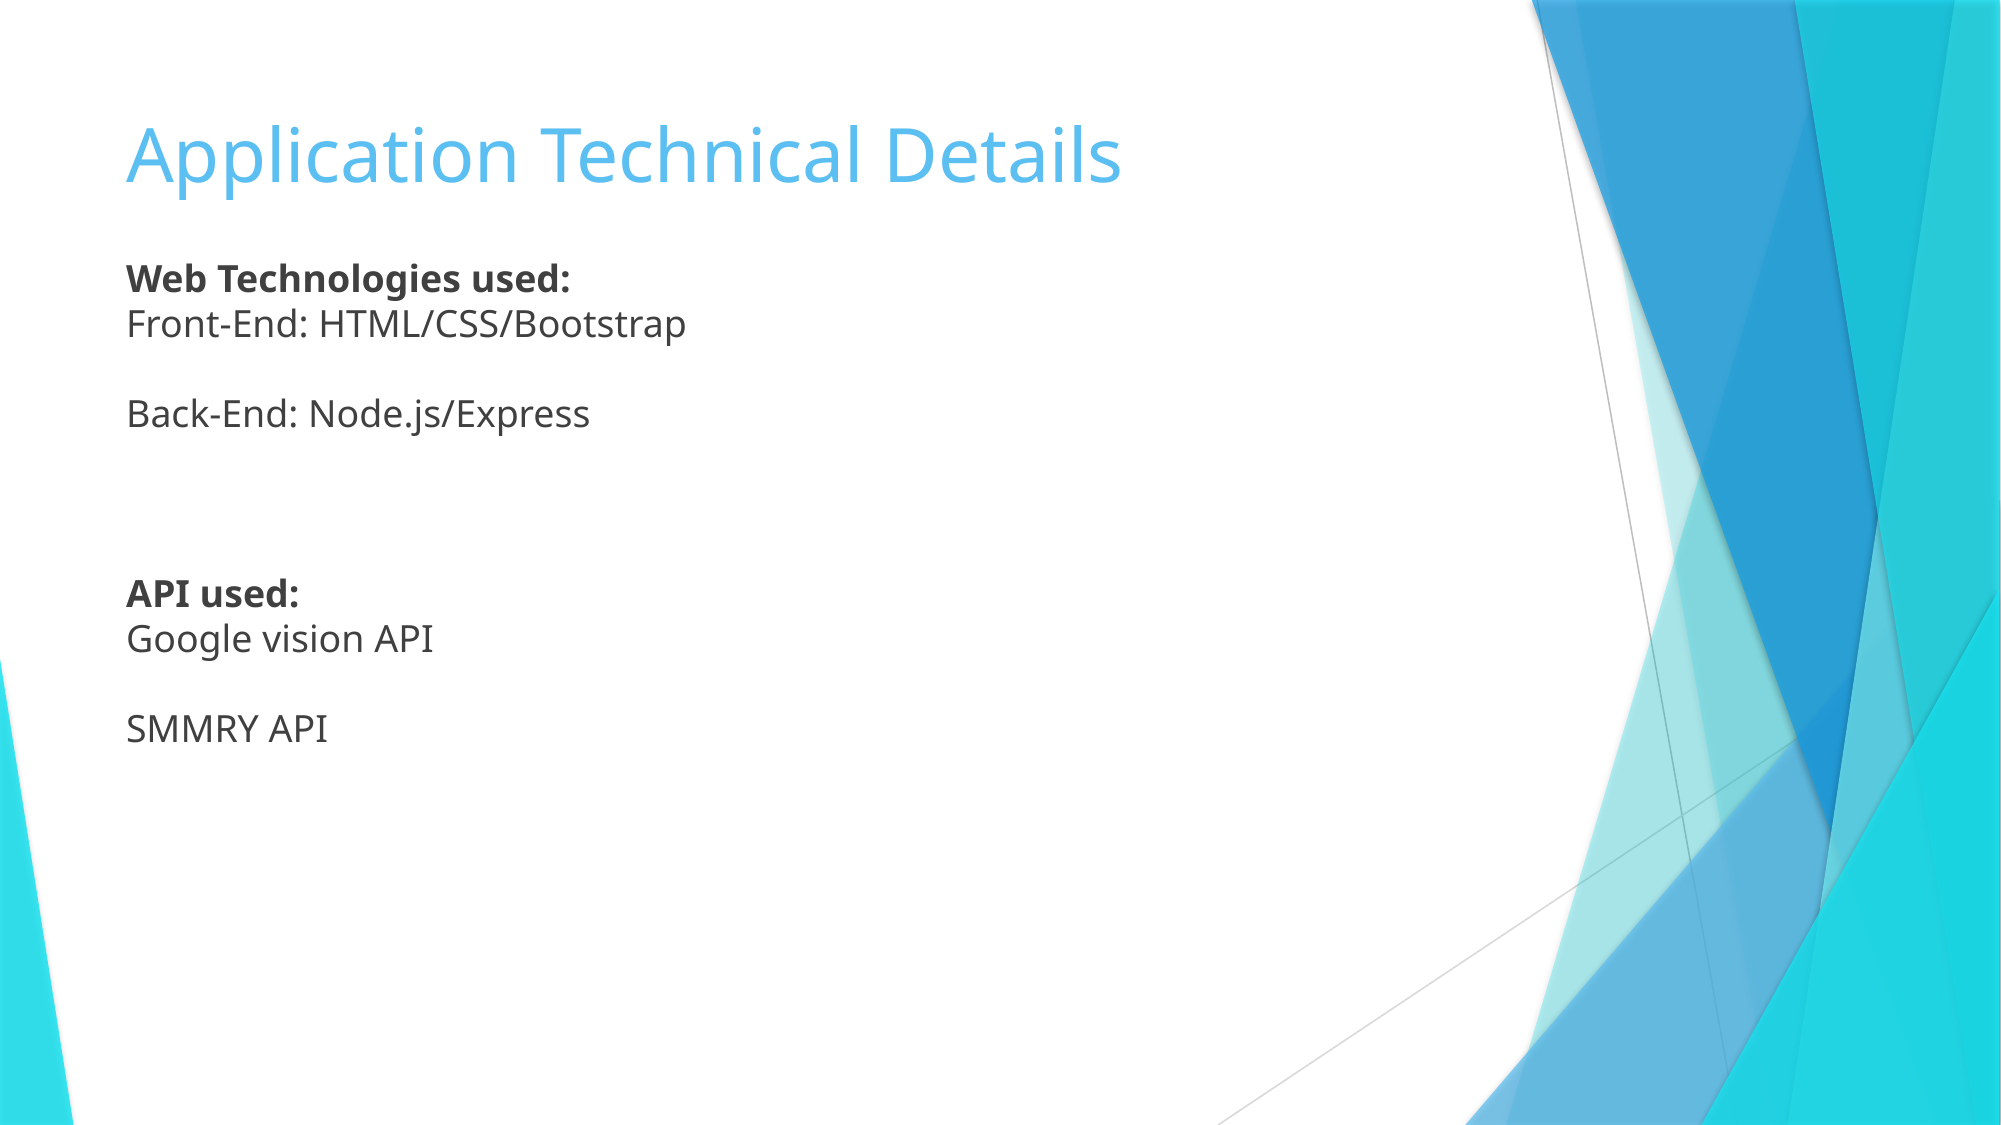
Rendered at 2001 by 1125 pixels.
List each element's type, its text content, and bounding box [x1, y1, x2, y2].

list Web Technologies used: Front-End: HTML/CSS/Bootstrap Back-End: Node.js/Express API used: Google vision API SMMRY API [111, 247, 1522, 971]
title Application Technical Details [111, 99, 1522, 247]
